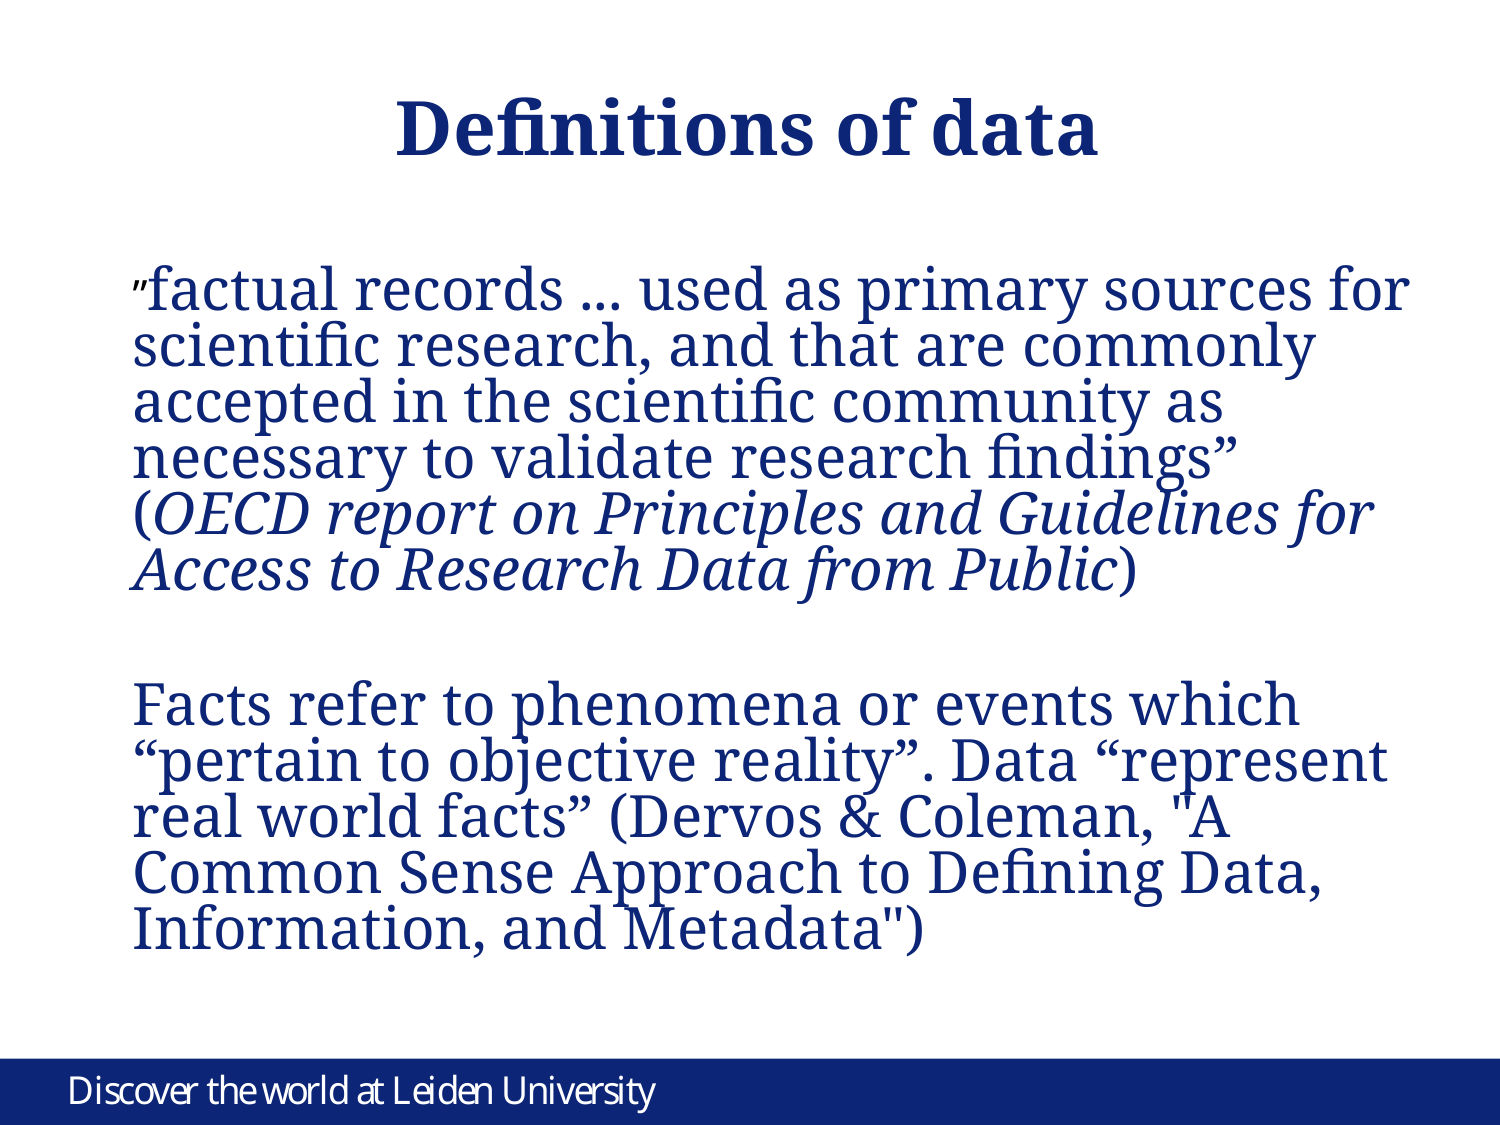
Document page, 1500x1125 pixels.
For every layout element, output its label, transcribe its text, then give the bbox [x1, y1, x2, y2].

title Definitions of data [64, 90, 1432, 161]
text_box ”factual records ... used as primary sources for scientific research, and that are commonly accepted in the scientific community as necessary to validate research findings” (OECD report on Principles and Guidelines for Access to Research Data from Public) Facts refer to phenomena or events which “pertain to objective reality”. Data “represent real world facts” (Dervos & Coleman, "A Common Sense Approach to Defining Data, Information, and Metadata") [117, 196, 1432, 776]
